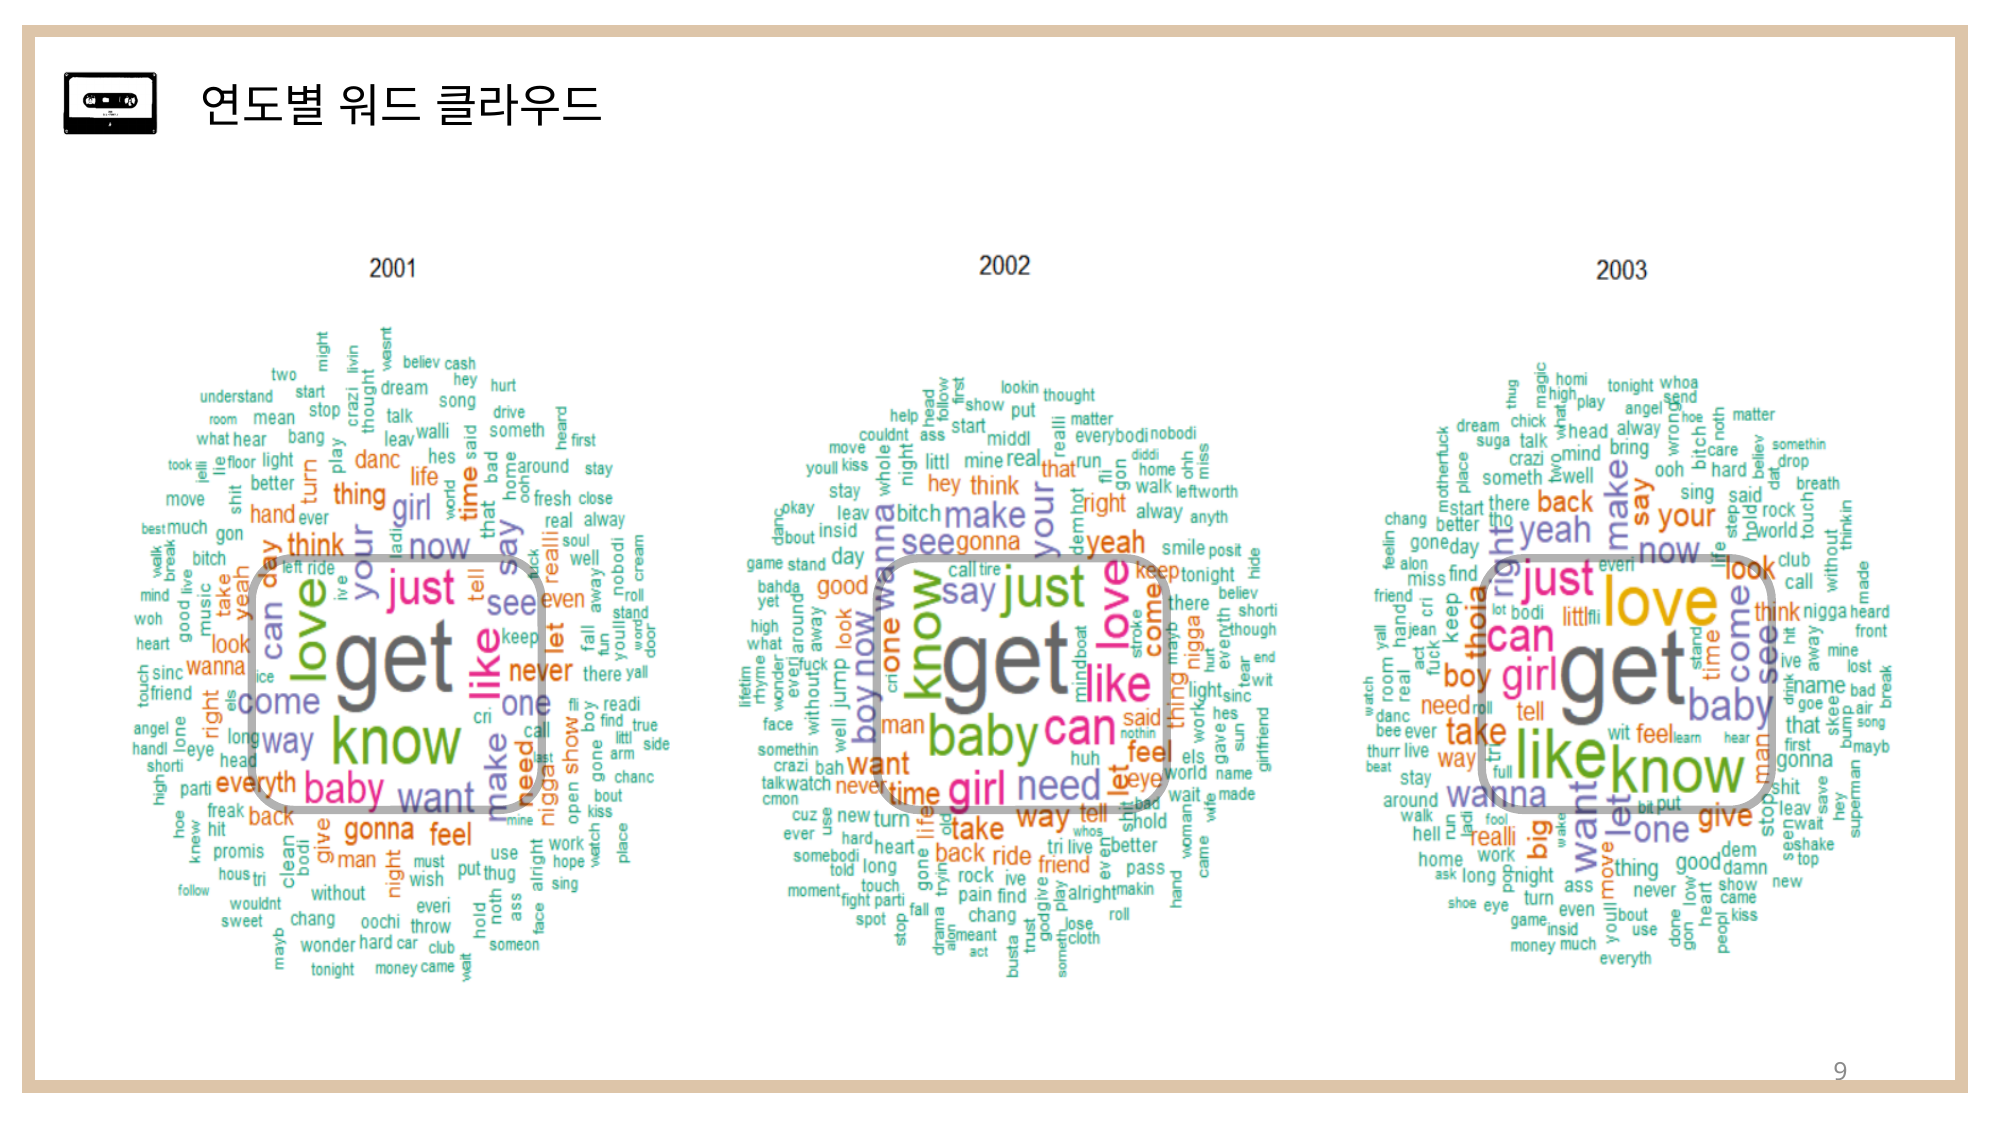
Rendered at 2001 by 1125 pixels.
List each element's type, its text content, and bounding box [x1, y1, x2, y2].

text_box [27, 30, 1962, 1087]
text_box 연도별 워드 클라우드 [162, 69, 1000, 139]
slide_number 9 [1412, 1042, 1863, 1103]
picture [61, 54, 162, 155]
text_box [111, 230, 1918, 996]
